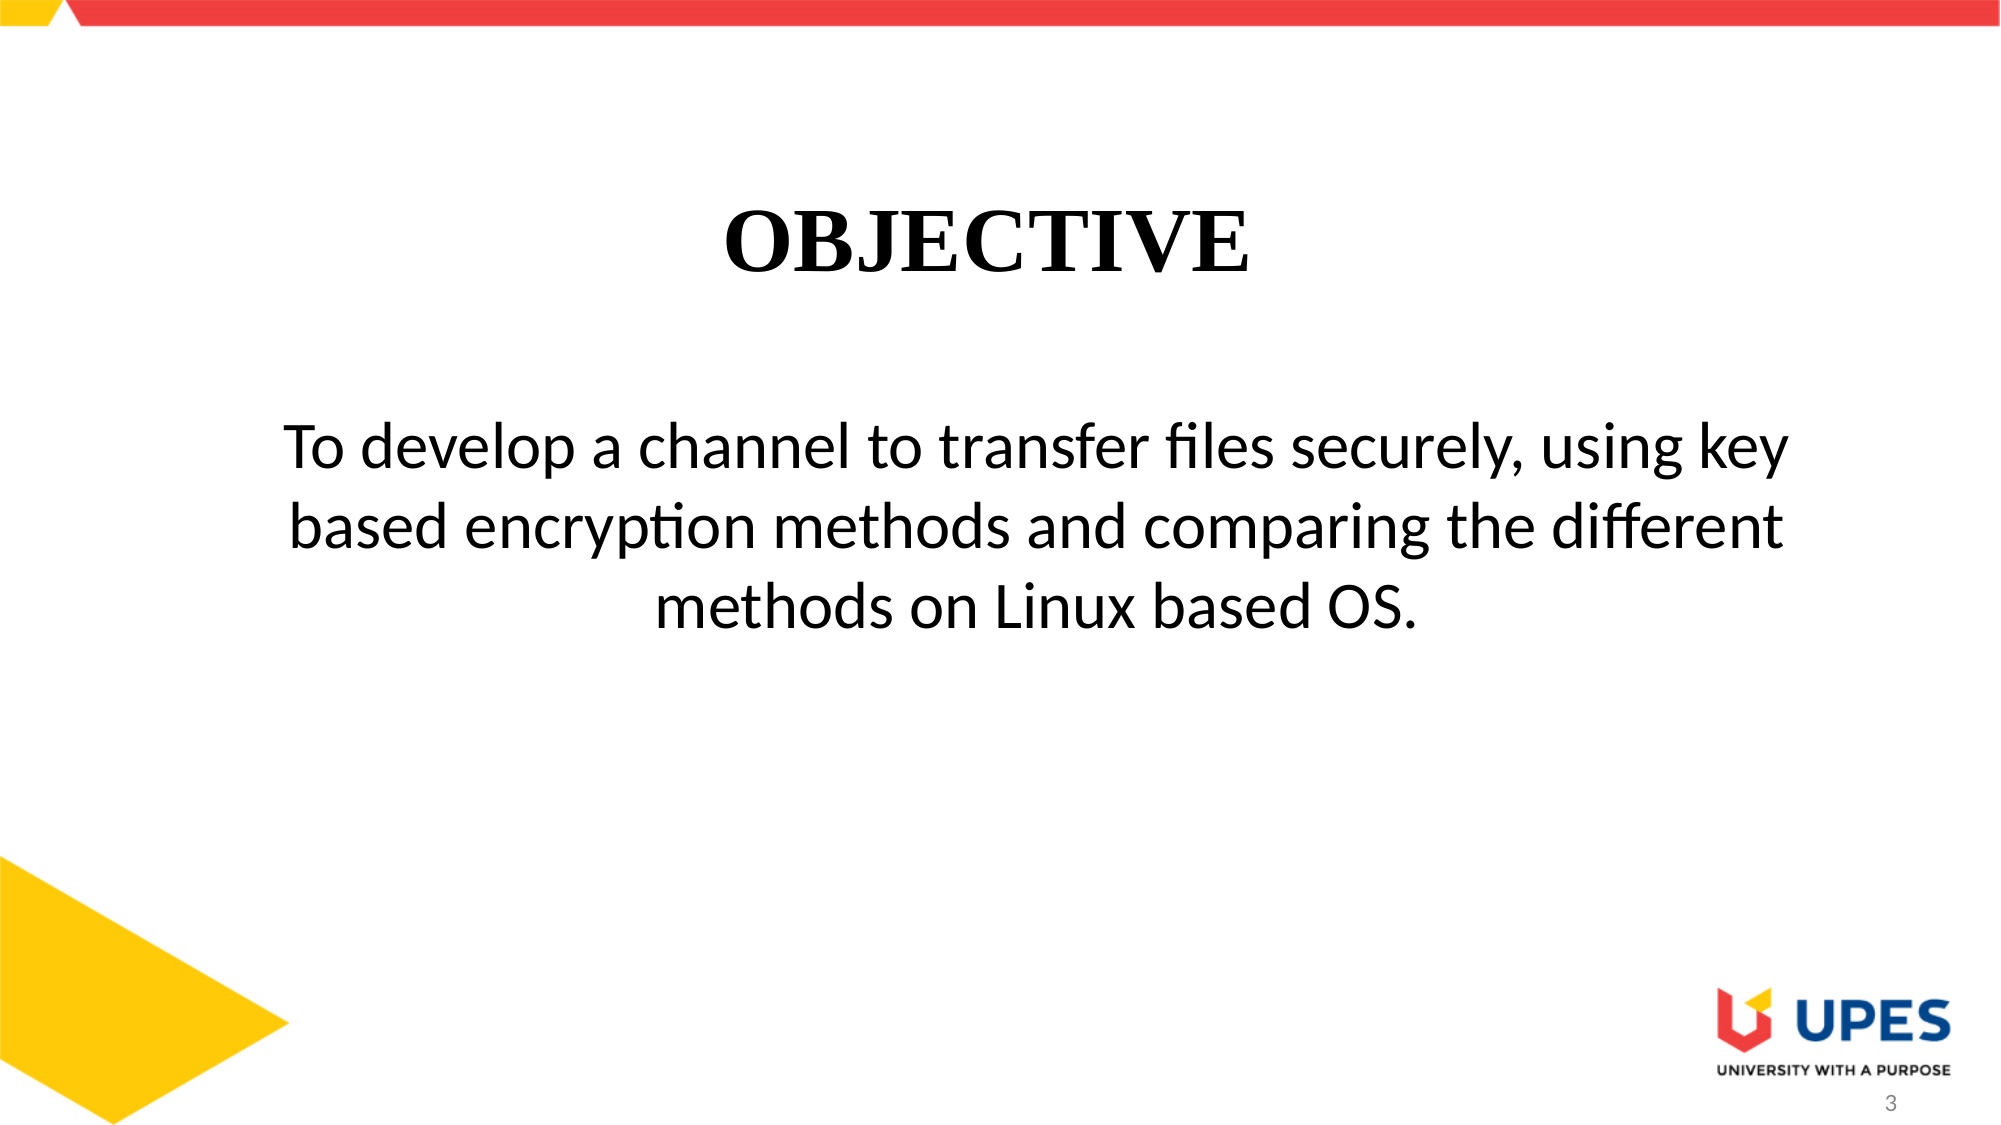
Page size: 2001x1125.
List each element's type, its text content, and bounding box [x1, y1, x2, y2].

slide_number 3 [1880, 1085, 1915, 1115]
picture [0, 0, 2000, 1125]
text_box To develop a channel to transfer files securely, using key based encryption methods and comparing the different methods on Linux based OS. [167, 391, 1833, 734]
title OBJECTIVE [680, 177, 1294, 291]
